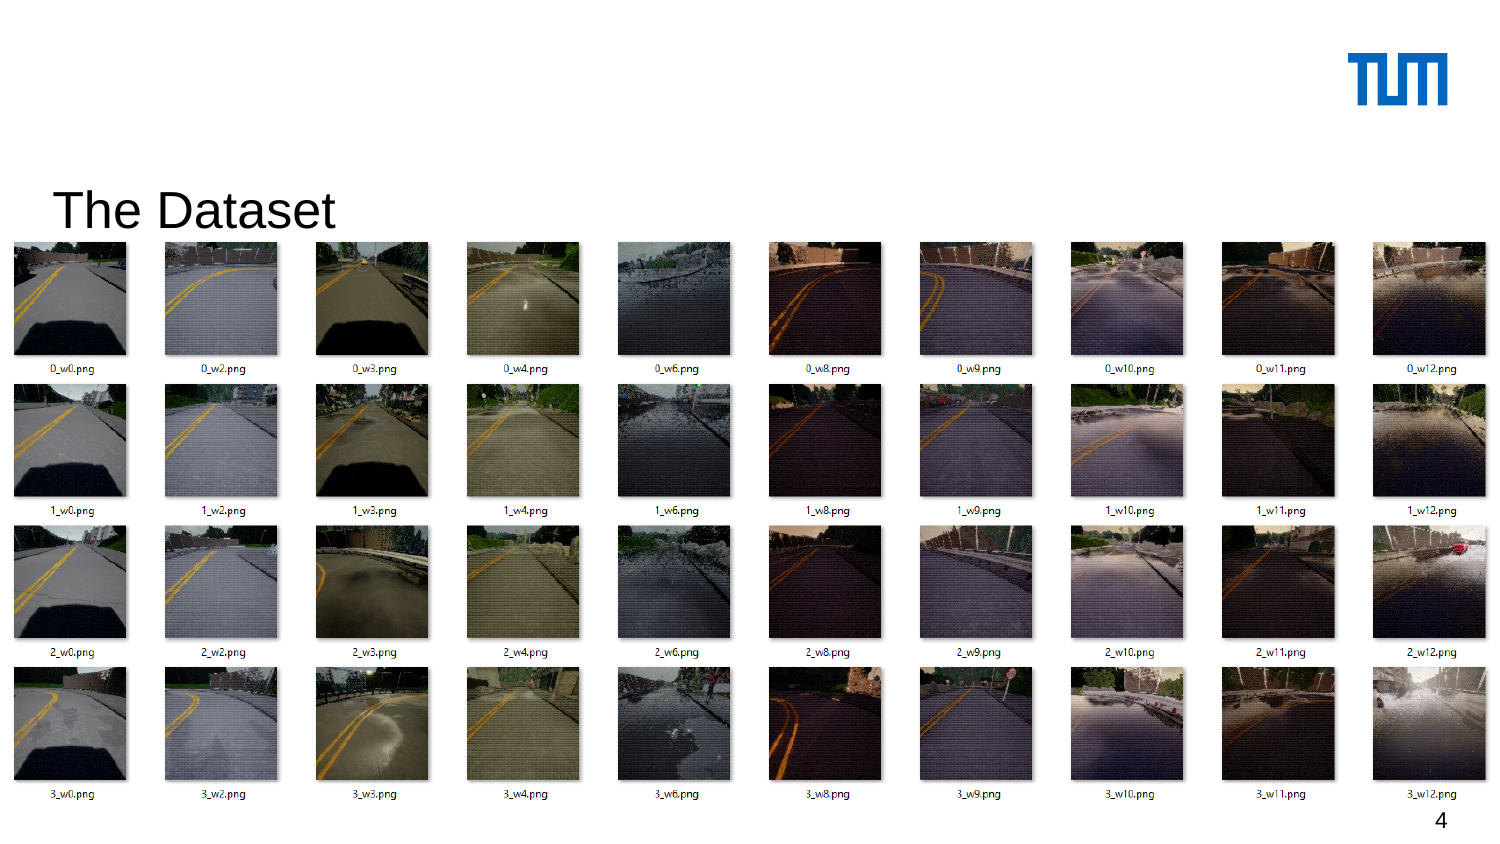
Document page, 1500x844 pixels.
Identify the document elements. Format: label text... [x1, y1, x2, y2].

title The Dataset [52, 159, 1449, 223]
slide_number 4 [1111, 813, 1448, 842]
picture [0, 232, 1500, 805]
